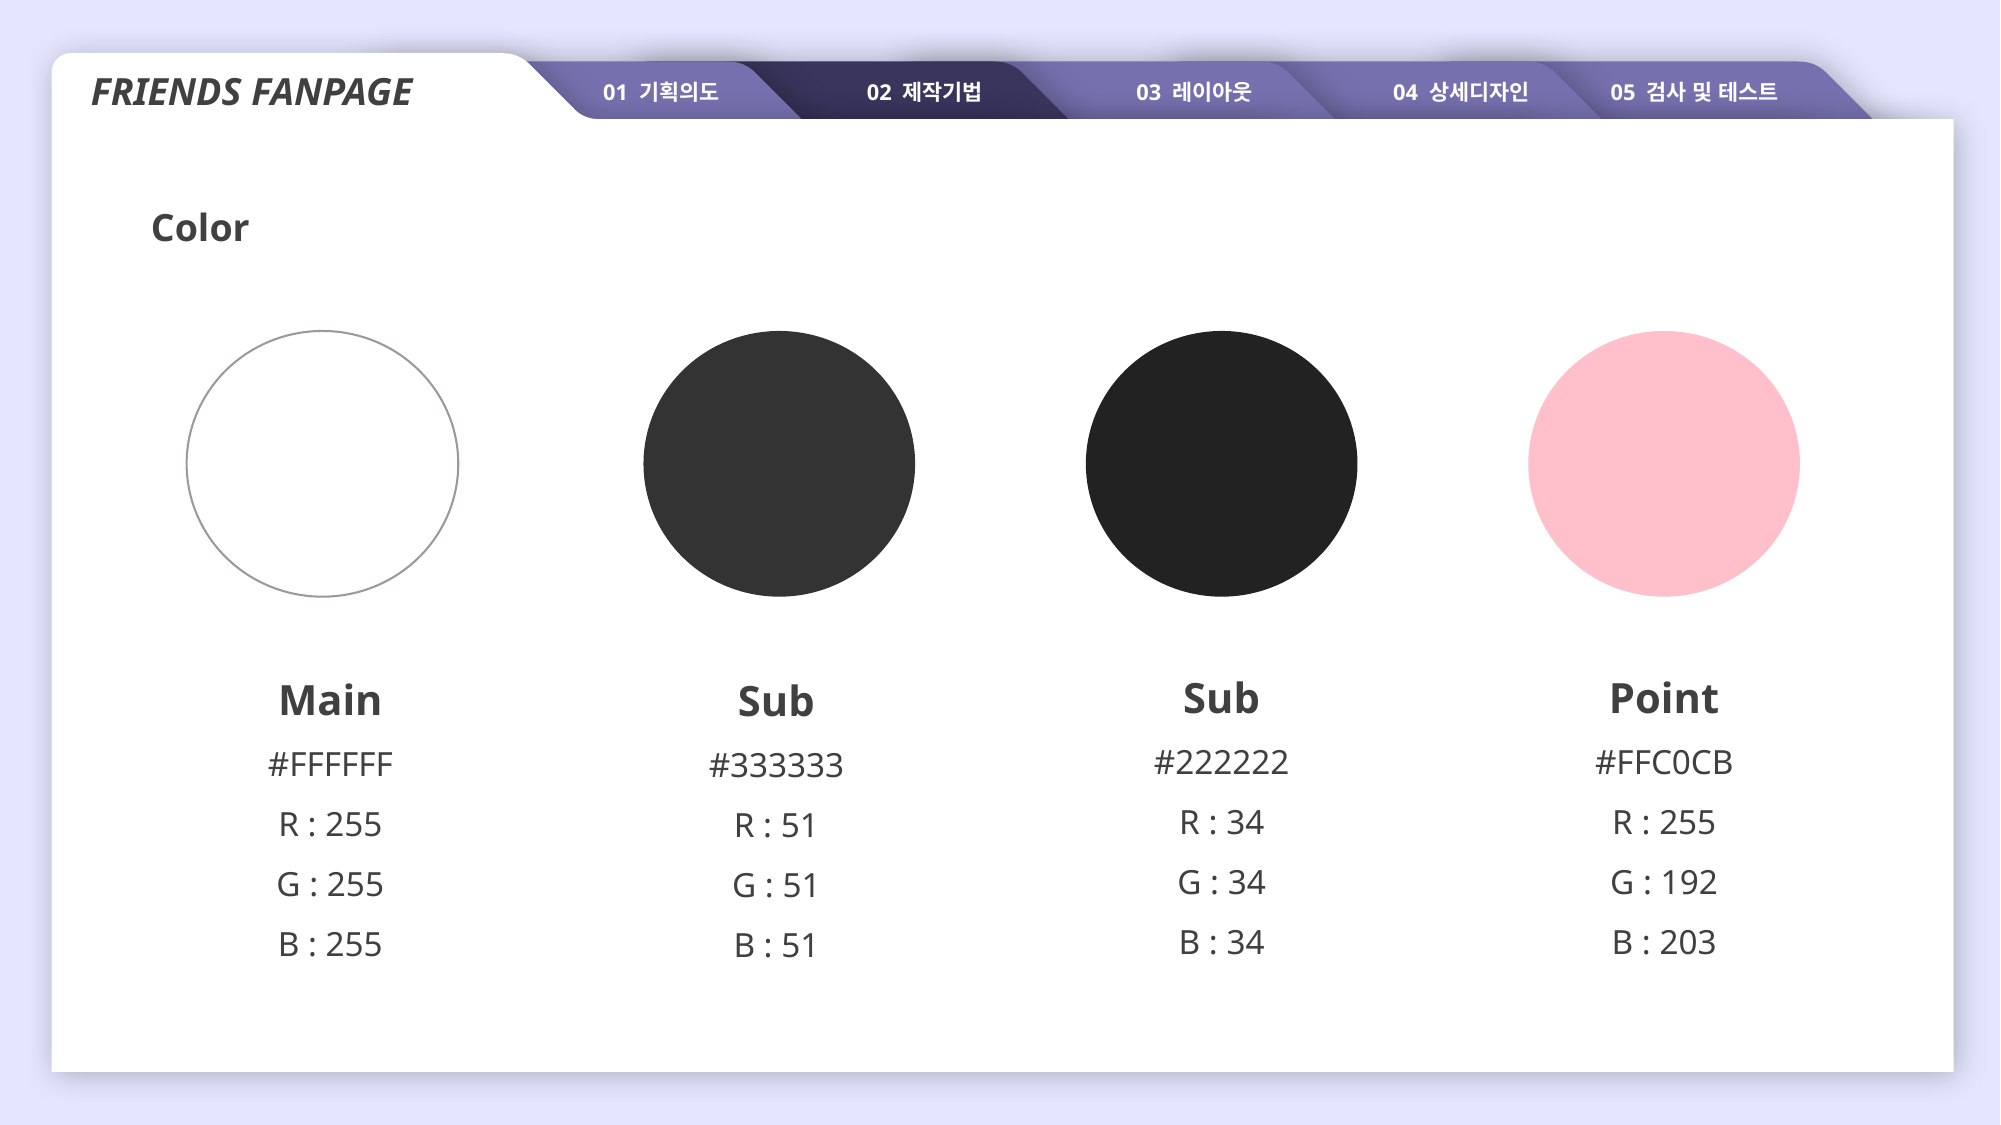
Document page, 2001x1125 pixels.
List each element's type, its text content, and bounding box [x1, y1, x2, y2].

text_box [50, 51, 1955, 1073]
text_box 03 레이아웃 [1044, 60, 1321, 103]
text_box FRIENDS FANPAGE [76, 60, 511, 120]
text_box 04 상세디자인 [1310, 60, 1588, 103]
text_box 02 제작기법 [776, 60, 1054, 103]
text_box 05 검사 및 테스트 [1576, 60, 1858, 103]
text_box 01 기획의도 [552, 60, 788, 103]
text_box Color [136, 174, 1872, 257]
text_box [143, 330, 1851, 1050]
